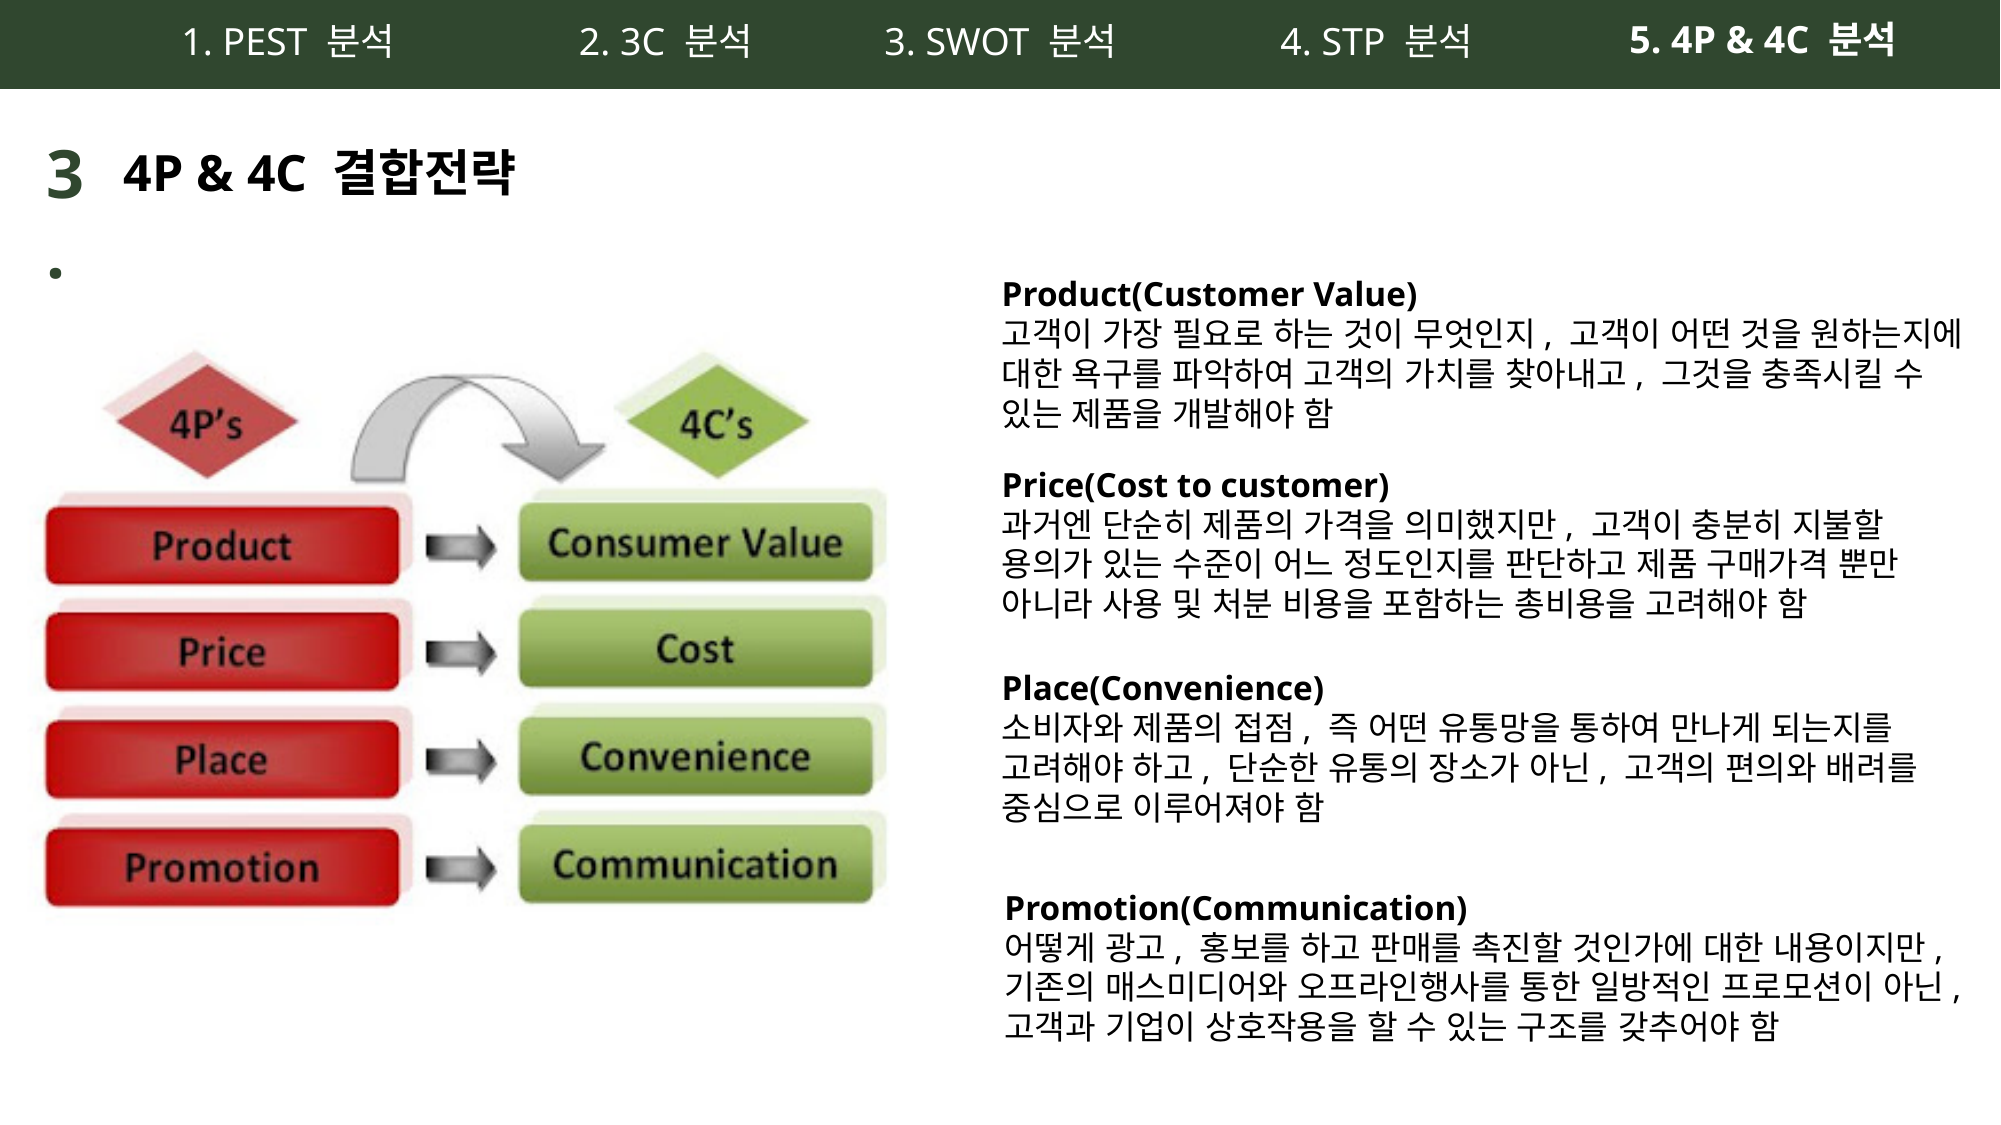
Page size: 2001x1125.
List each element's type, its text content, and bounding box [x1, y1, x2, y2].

text_box Price(Cost to customer) 과거엔 단순히 제품의 가격을 의미했지만, 고객이 충분히 지불할 용의가 있는 수준이 어느 정도인지를 판단하고 제품 구매가격 뿐만 아니라 사용 및 처분 비용을 포함하는 총비용을 고려해야 함 [986, 456, 1987, 631]
text_box 4P & 4C 결합전략 [109, 133, 1103, 209]
text_box Promotion(Communication) 어떻게 광고, 홍보를 하고 판매를 촉진할 것인가에 대한 내용이지만, 기존의 매스미디어와 오프라인행사를 통한 일방적인 프로모션이 아닌, 고객과 기업이 상호작용을 할 수 있는 구조를 갖추어야 함 [989, 879, 1990, 1054]
text_box Product(Customer Value) 고객이 가장 필요로 하는 것이 무엇인지, 고객이 어떤 것을 원하는지에 대한 욕구를 파악하여 고객의 가치를 찾아내고, 그것을 충족시킬 수 있는 제품을 개발해야 함 [986, 265, 1987, 441]
text_box [0, 0, 2000, 89]
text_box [55, 10, 1547, 72]
text_box 3. [31, 123, 109, 299]
picture [10, 314, 926, 928]
text_box 5. 4P & 4C 분석 [1599, 8, 1928, 69]
text_box Place(Convenience) 소비자와 제품의 접점, 즉 어떤 유통망을 통하여 만나게 되는지를 고려해야 하고, 단순한 유통의 장소가 아닌, 고객의 편의와 배려를 중심으로 이루어져야 함 [986, 659, 1987, 835]
